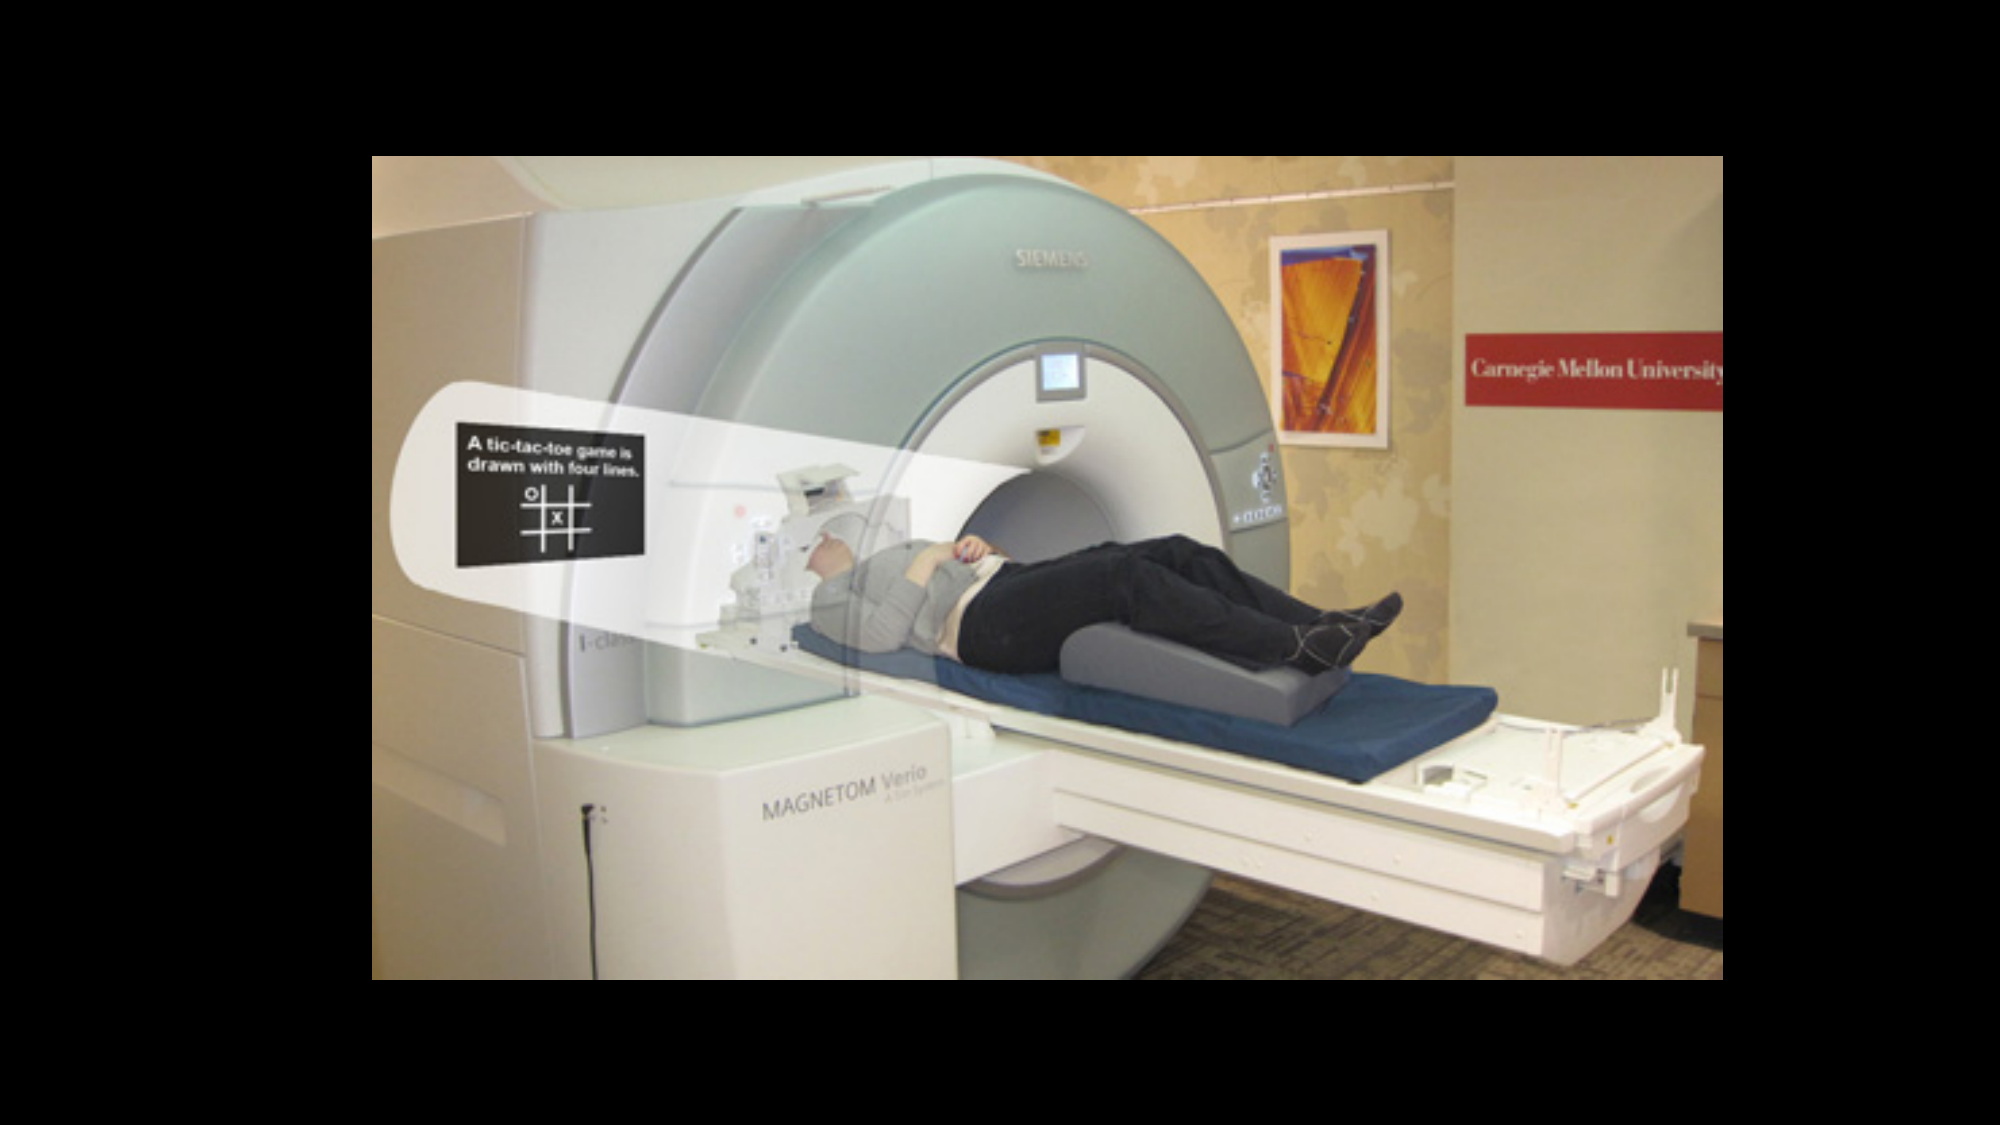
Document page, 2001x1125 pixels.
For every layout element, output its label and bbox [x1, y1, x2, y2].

picture [372, 156, 1723, 980]
